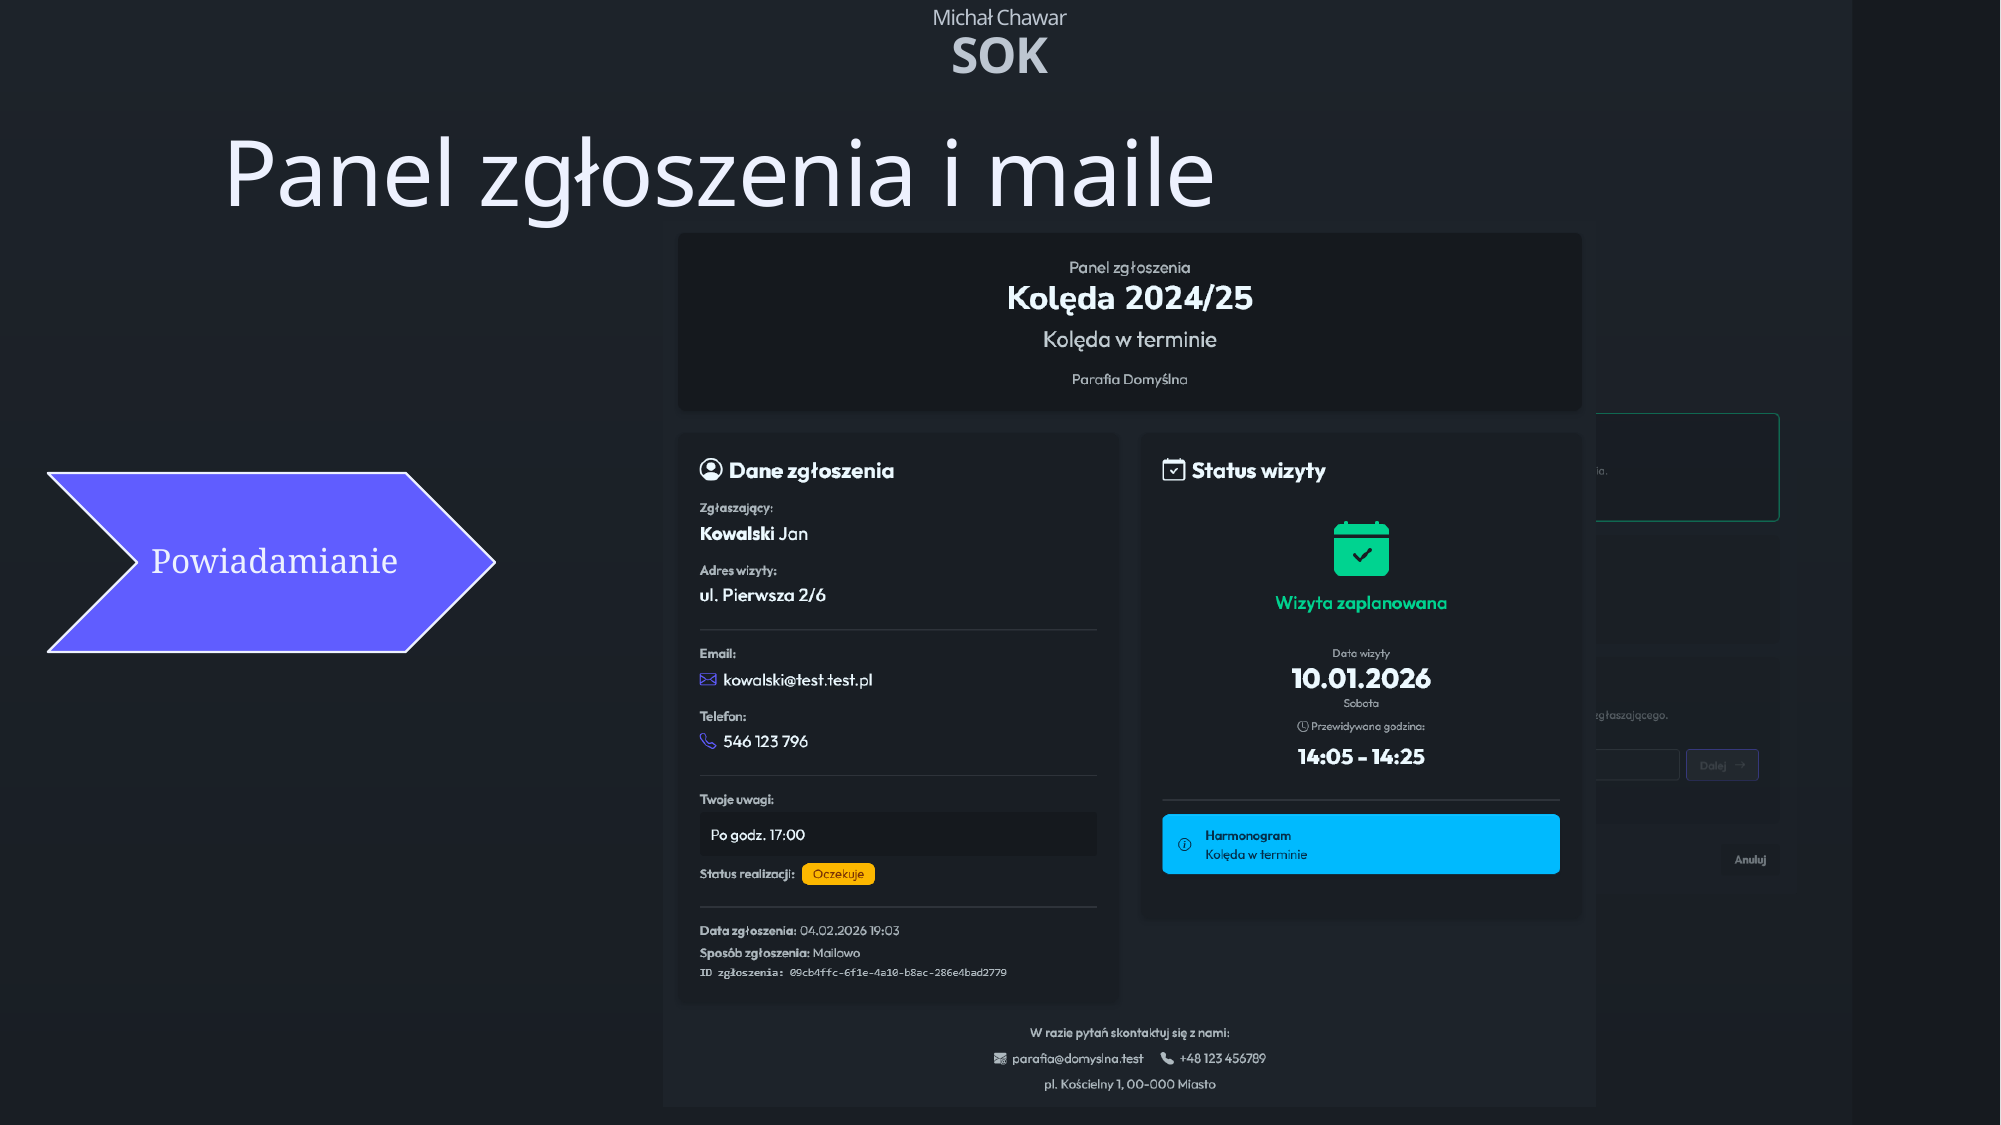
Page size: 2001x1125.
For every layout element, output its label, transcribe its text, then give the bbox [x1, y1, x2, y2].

title Panel zgłoszenia i maile [206, 60, 1797, 234]
text_box Powiadamianie [46, 471, 496, 654]
text_box Michał Chawar SOK [815, 0, 1185, 92]
picture [662, 220, 1798, 1108]
